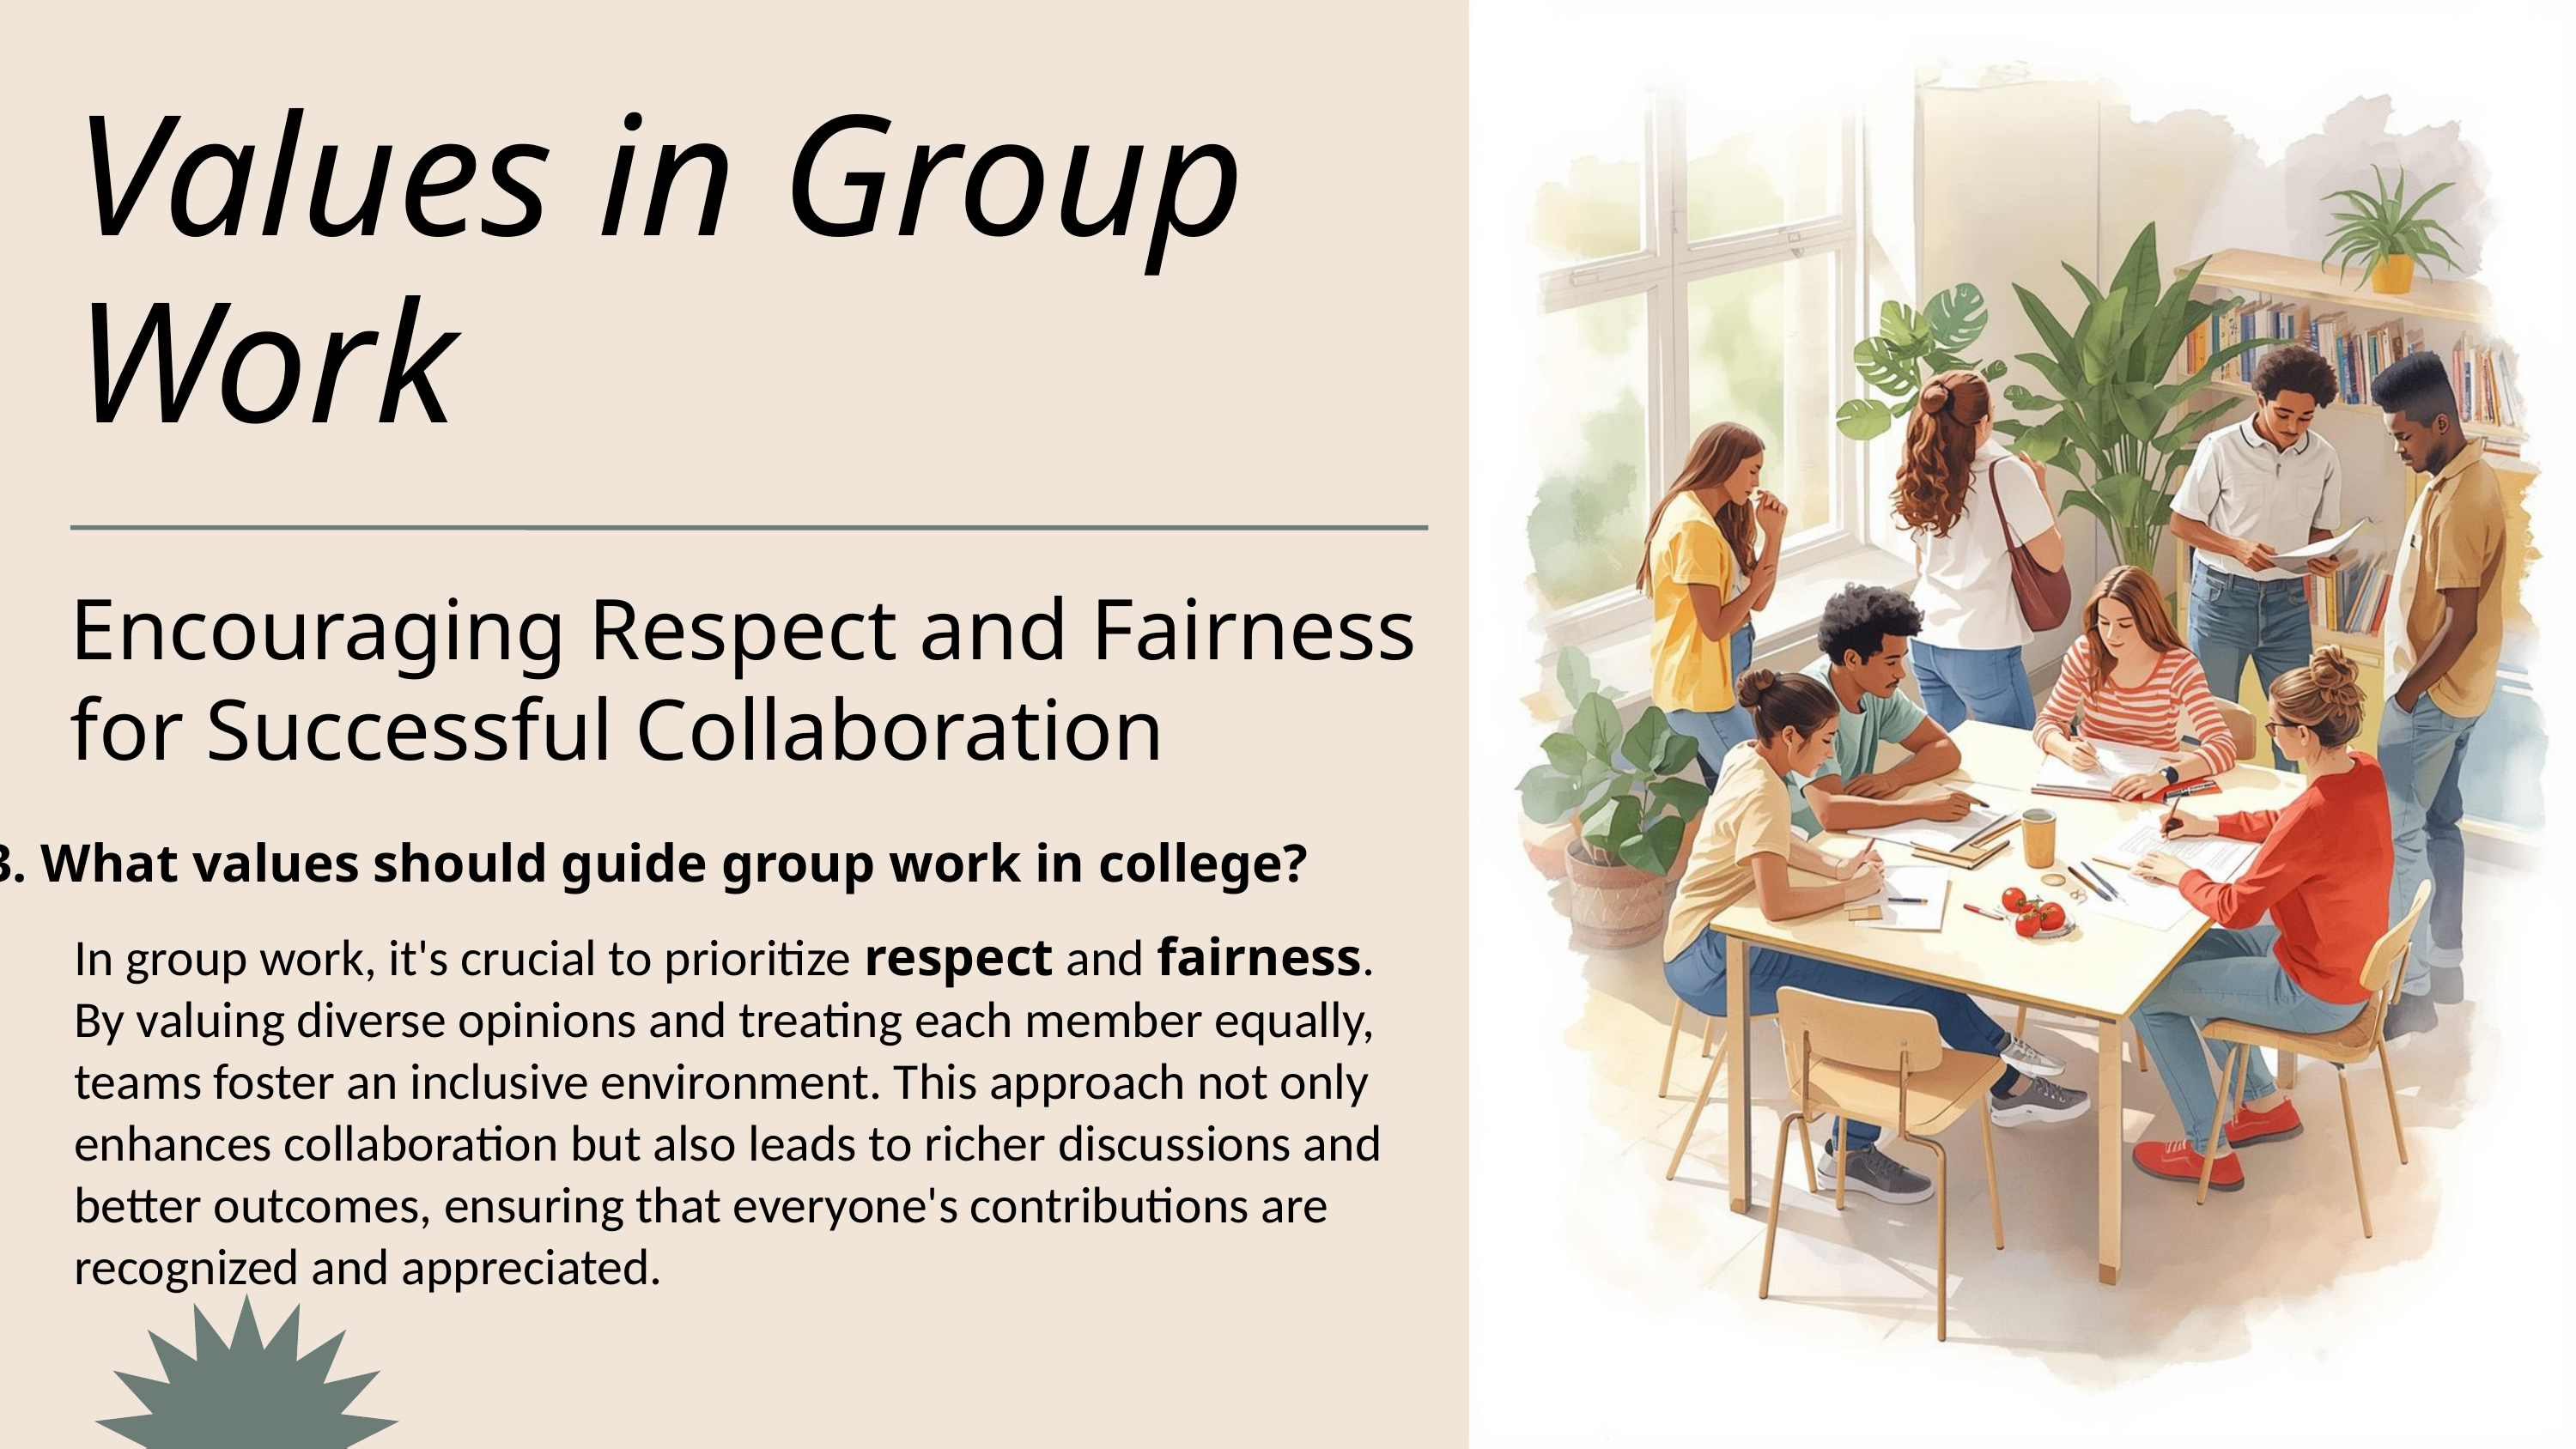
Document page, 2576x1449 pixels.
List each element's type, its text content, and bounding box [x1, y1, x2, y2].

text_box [1468, 0, 2576, 1449]
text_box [70, 72, 1432, 1300]
text_box 3. What values should guide group work in college? [0, 819, 64, 893]
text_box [94, 1293, 400, 1449]
